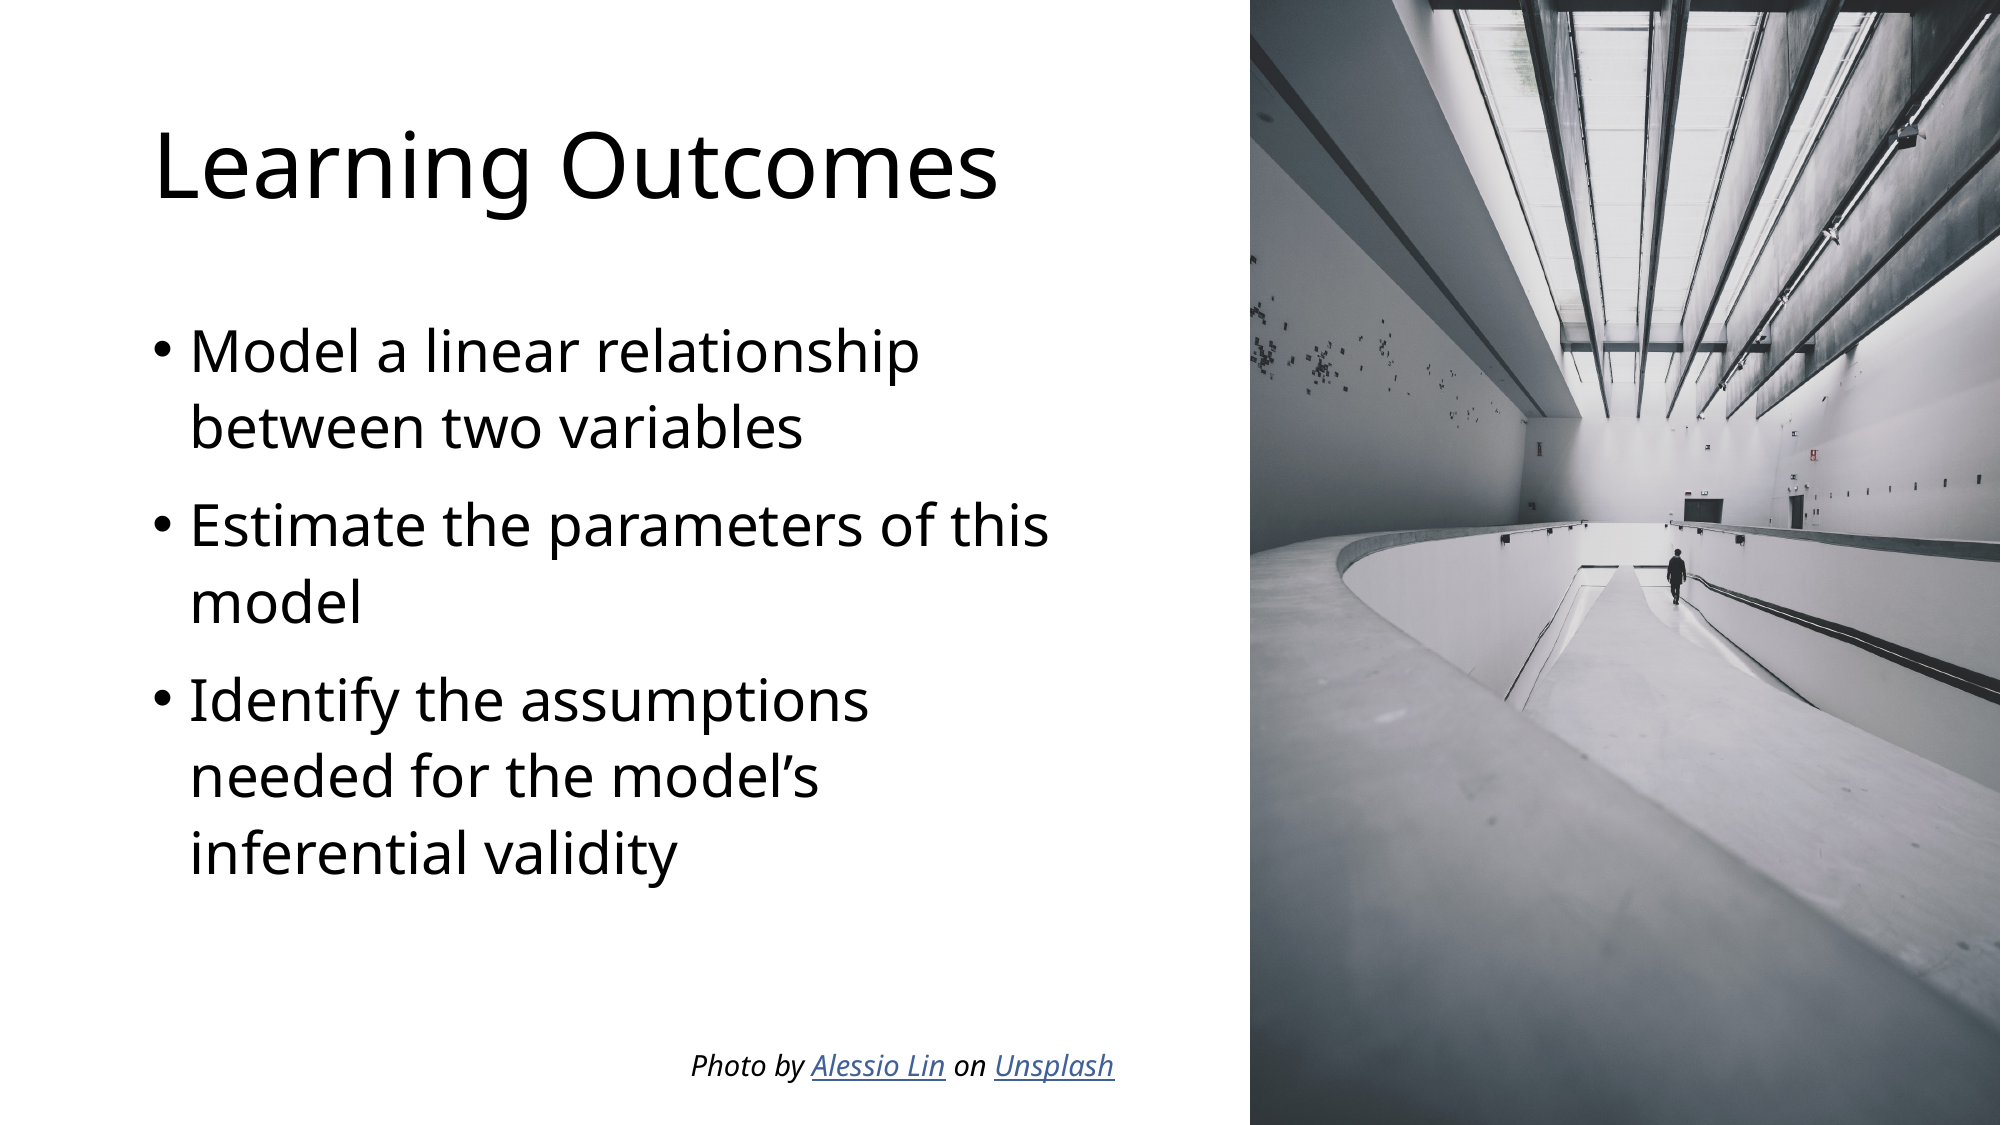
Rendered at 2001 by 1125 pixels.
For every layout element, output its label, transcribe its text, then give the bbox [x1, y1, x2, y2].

picture [1249, 0, 2000, 1125]
list Model a linear relationship between two variables Estimate the parameters of this model Identify the assumptions needed for the model’s inferential validity [137, 299, 1103, 1014]
title Learning Outcomes [137, 59, 1249, 278]
text_box Photo by Alessio Lin on Unsplash [225, 1039, 1130, 1095]
